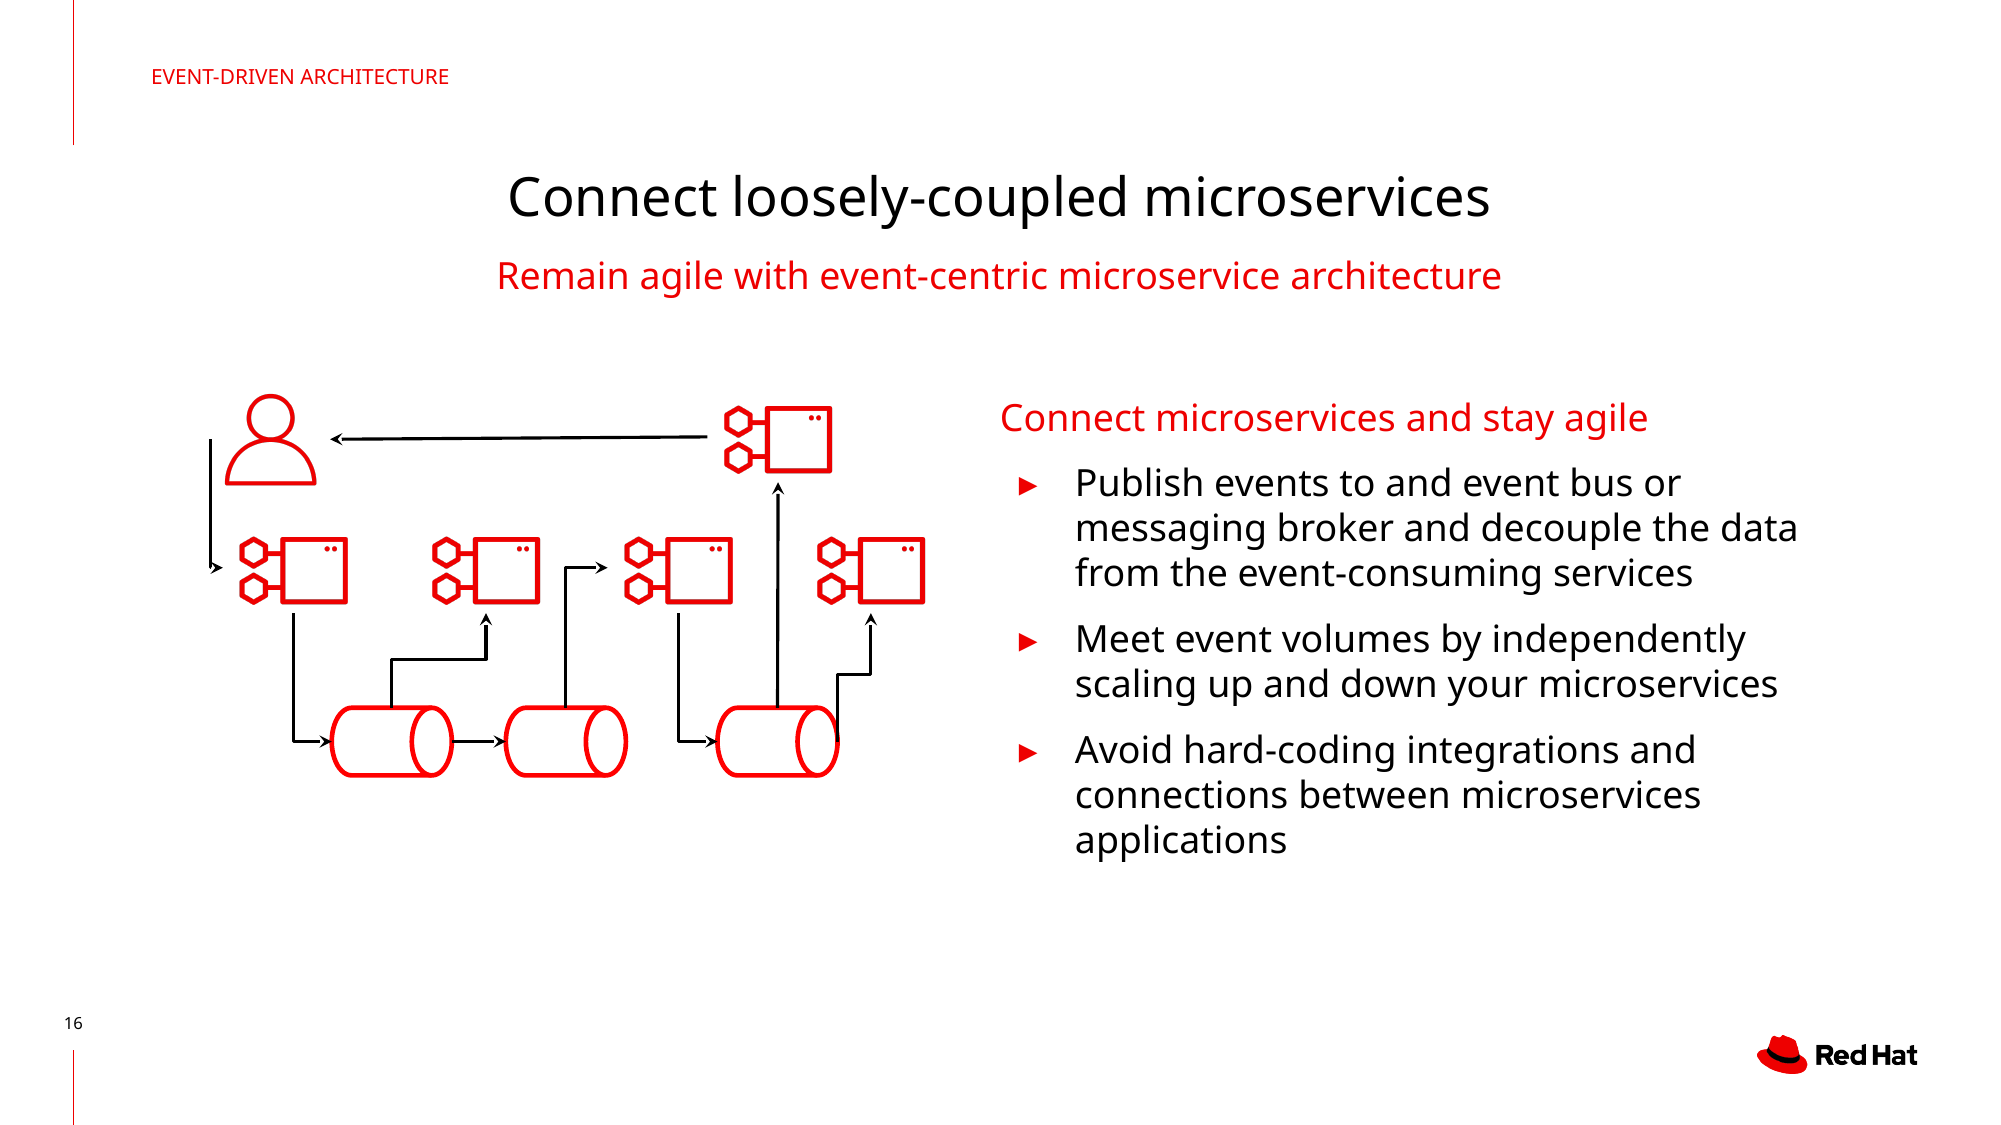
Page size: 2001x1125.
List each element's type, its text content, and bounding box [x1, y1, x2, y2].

subtitle EVENT-DRIVEN ARCHITECTURE [73, 9, 919, 143]
subtitle Remain agile with event-centric microservice architecture [145, 233, 1855, 350]
slide_number ‹#› [13, 1012, 134, 1036]
text_box Connect microservices and stay agile Publish events to and event bus or messaging broker and decouple the data from the event-consuming services Meet event volumes by independently scaling up and down your microservices Avoid hard-coding integrations and connections between microservices applications [999, 375, 1829, 925]
title Connect loosely-coupled microservices [145, 143, 1855, 233]
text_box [209, 378, 942, 776]
picture [1757, 1035, 1918, 1074]
